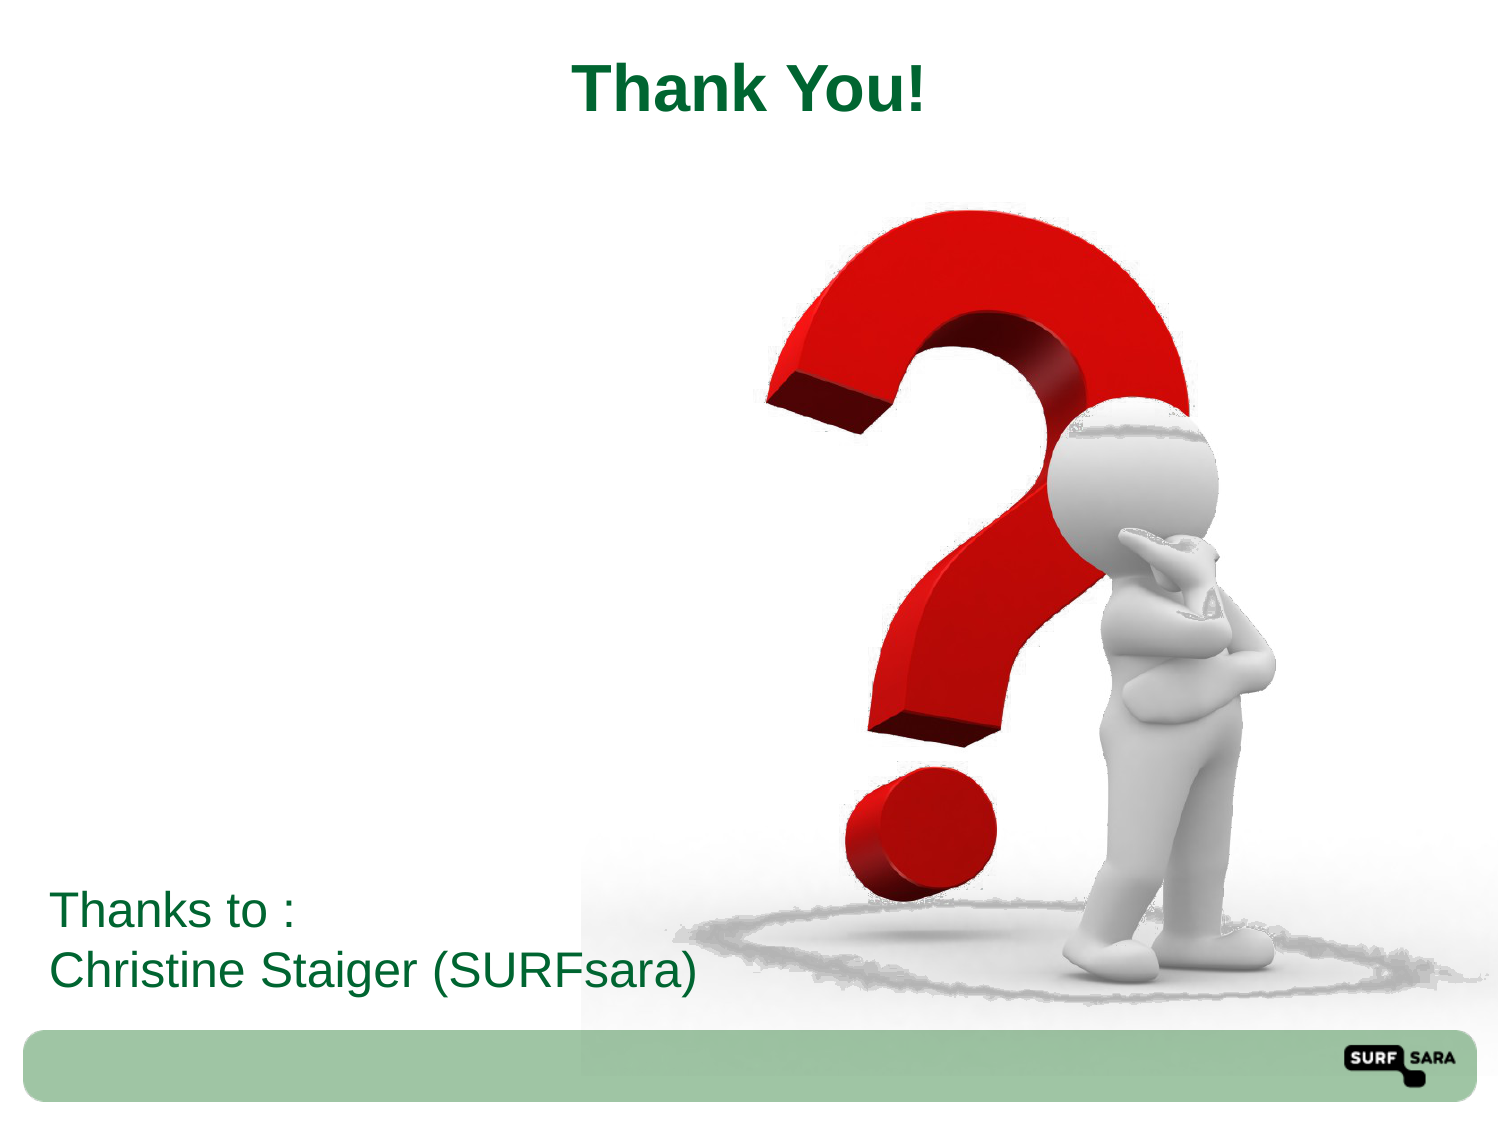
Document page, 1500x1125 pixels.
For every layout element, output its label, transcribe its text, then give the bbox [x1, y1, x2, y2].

text_box Thank You! [143, 36, 1357, 180]
picture [23, 159, 1498, 1102]
text_box Thanks to : Christine Staiger (SURFsara) [33, 870, 575, 1006]
